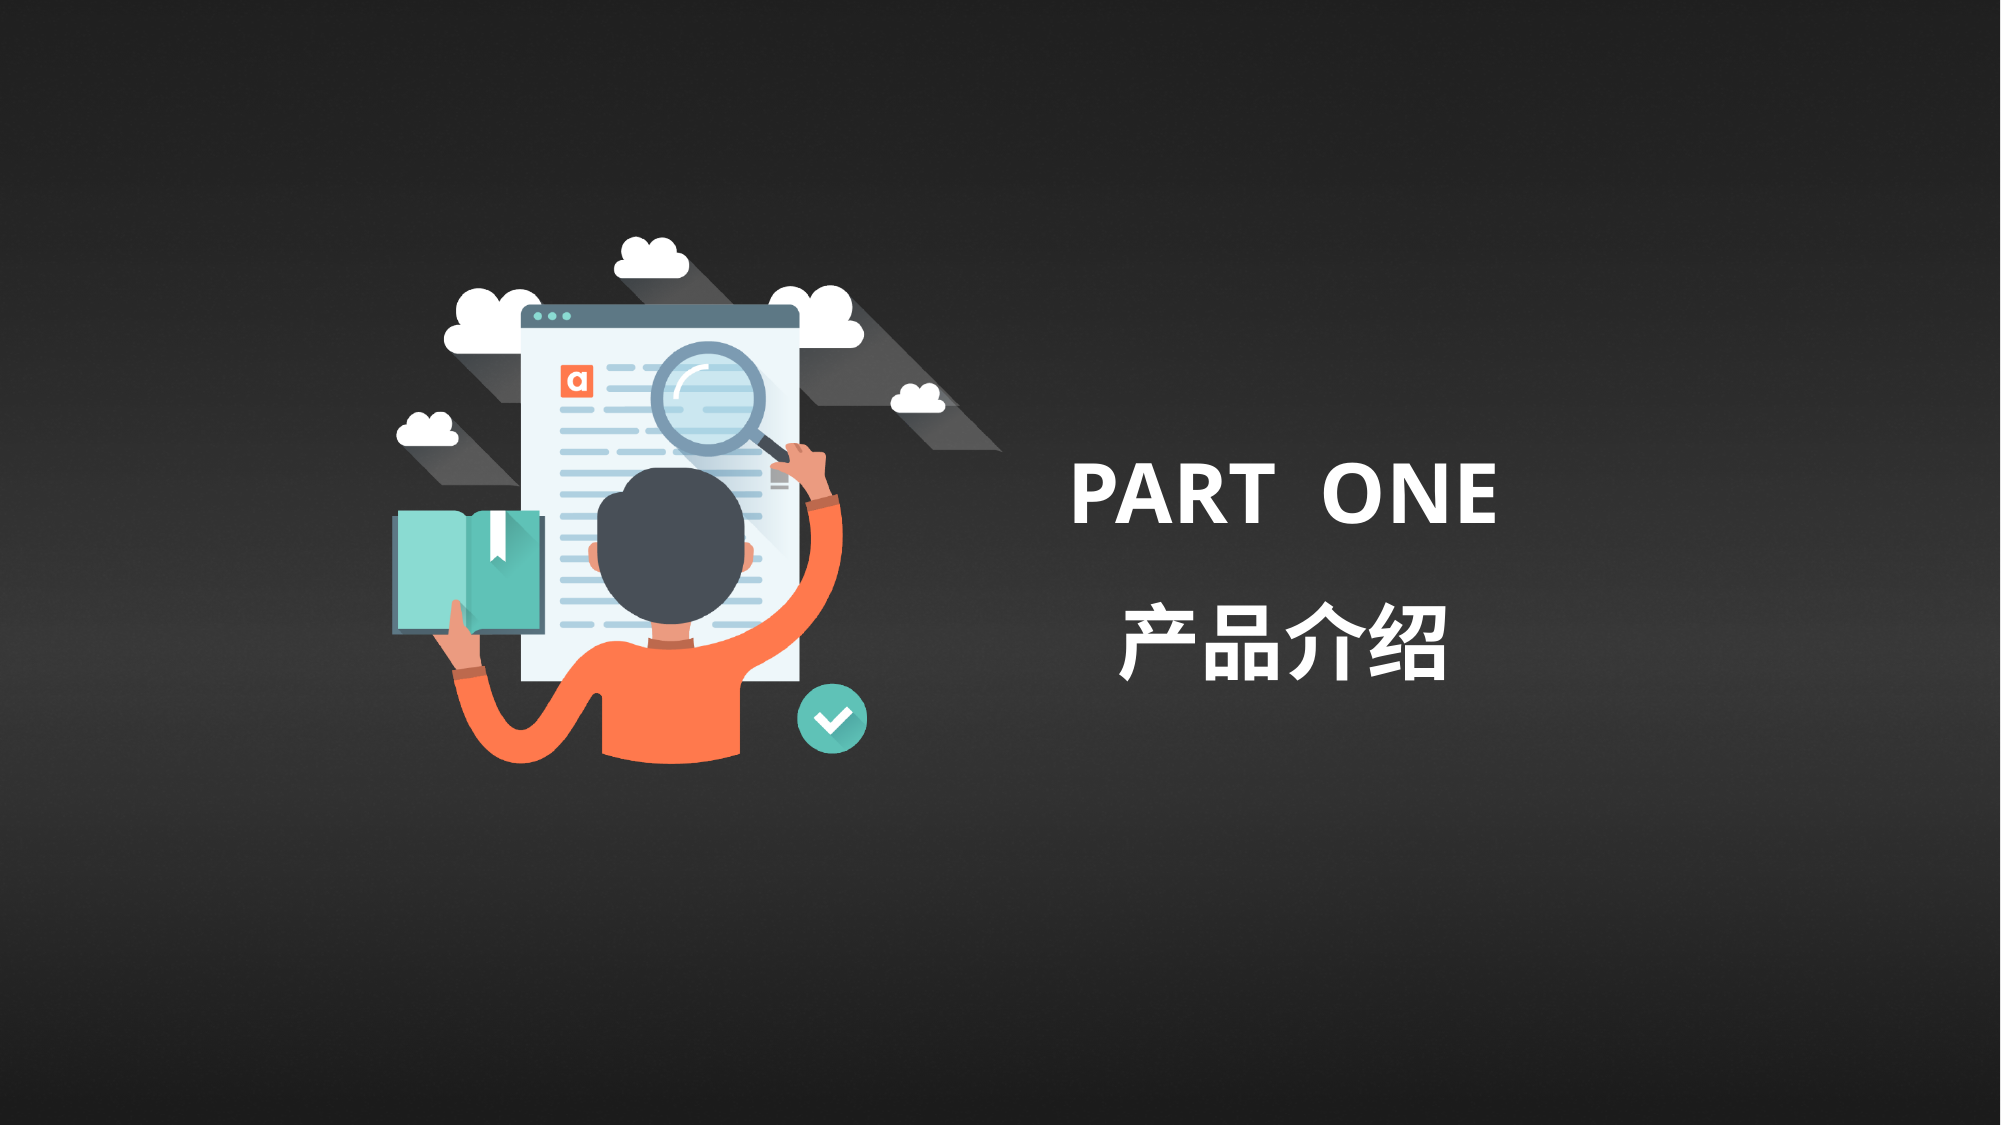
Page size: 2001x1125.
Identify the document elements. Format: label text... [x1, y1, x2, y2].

picture [0, 0, 2001, 1125]
text_box PART ONE 产品介绍 [1053, 383, 1516, 698]
